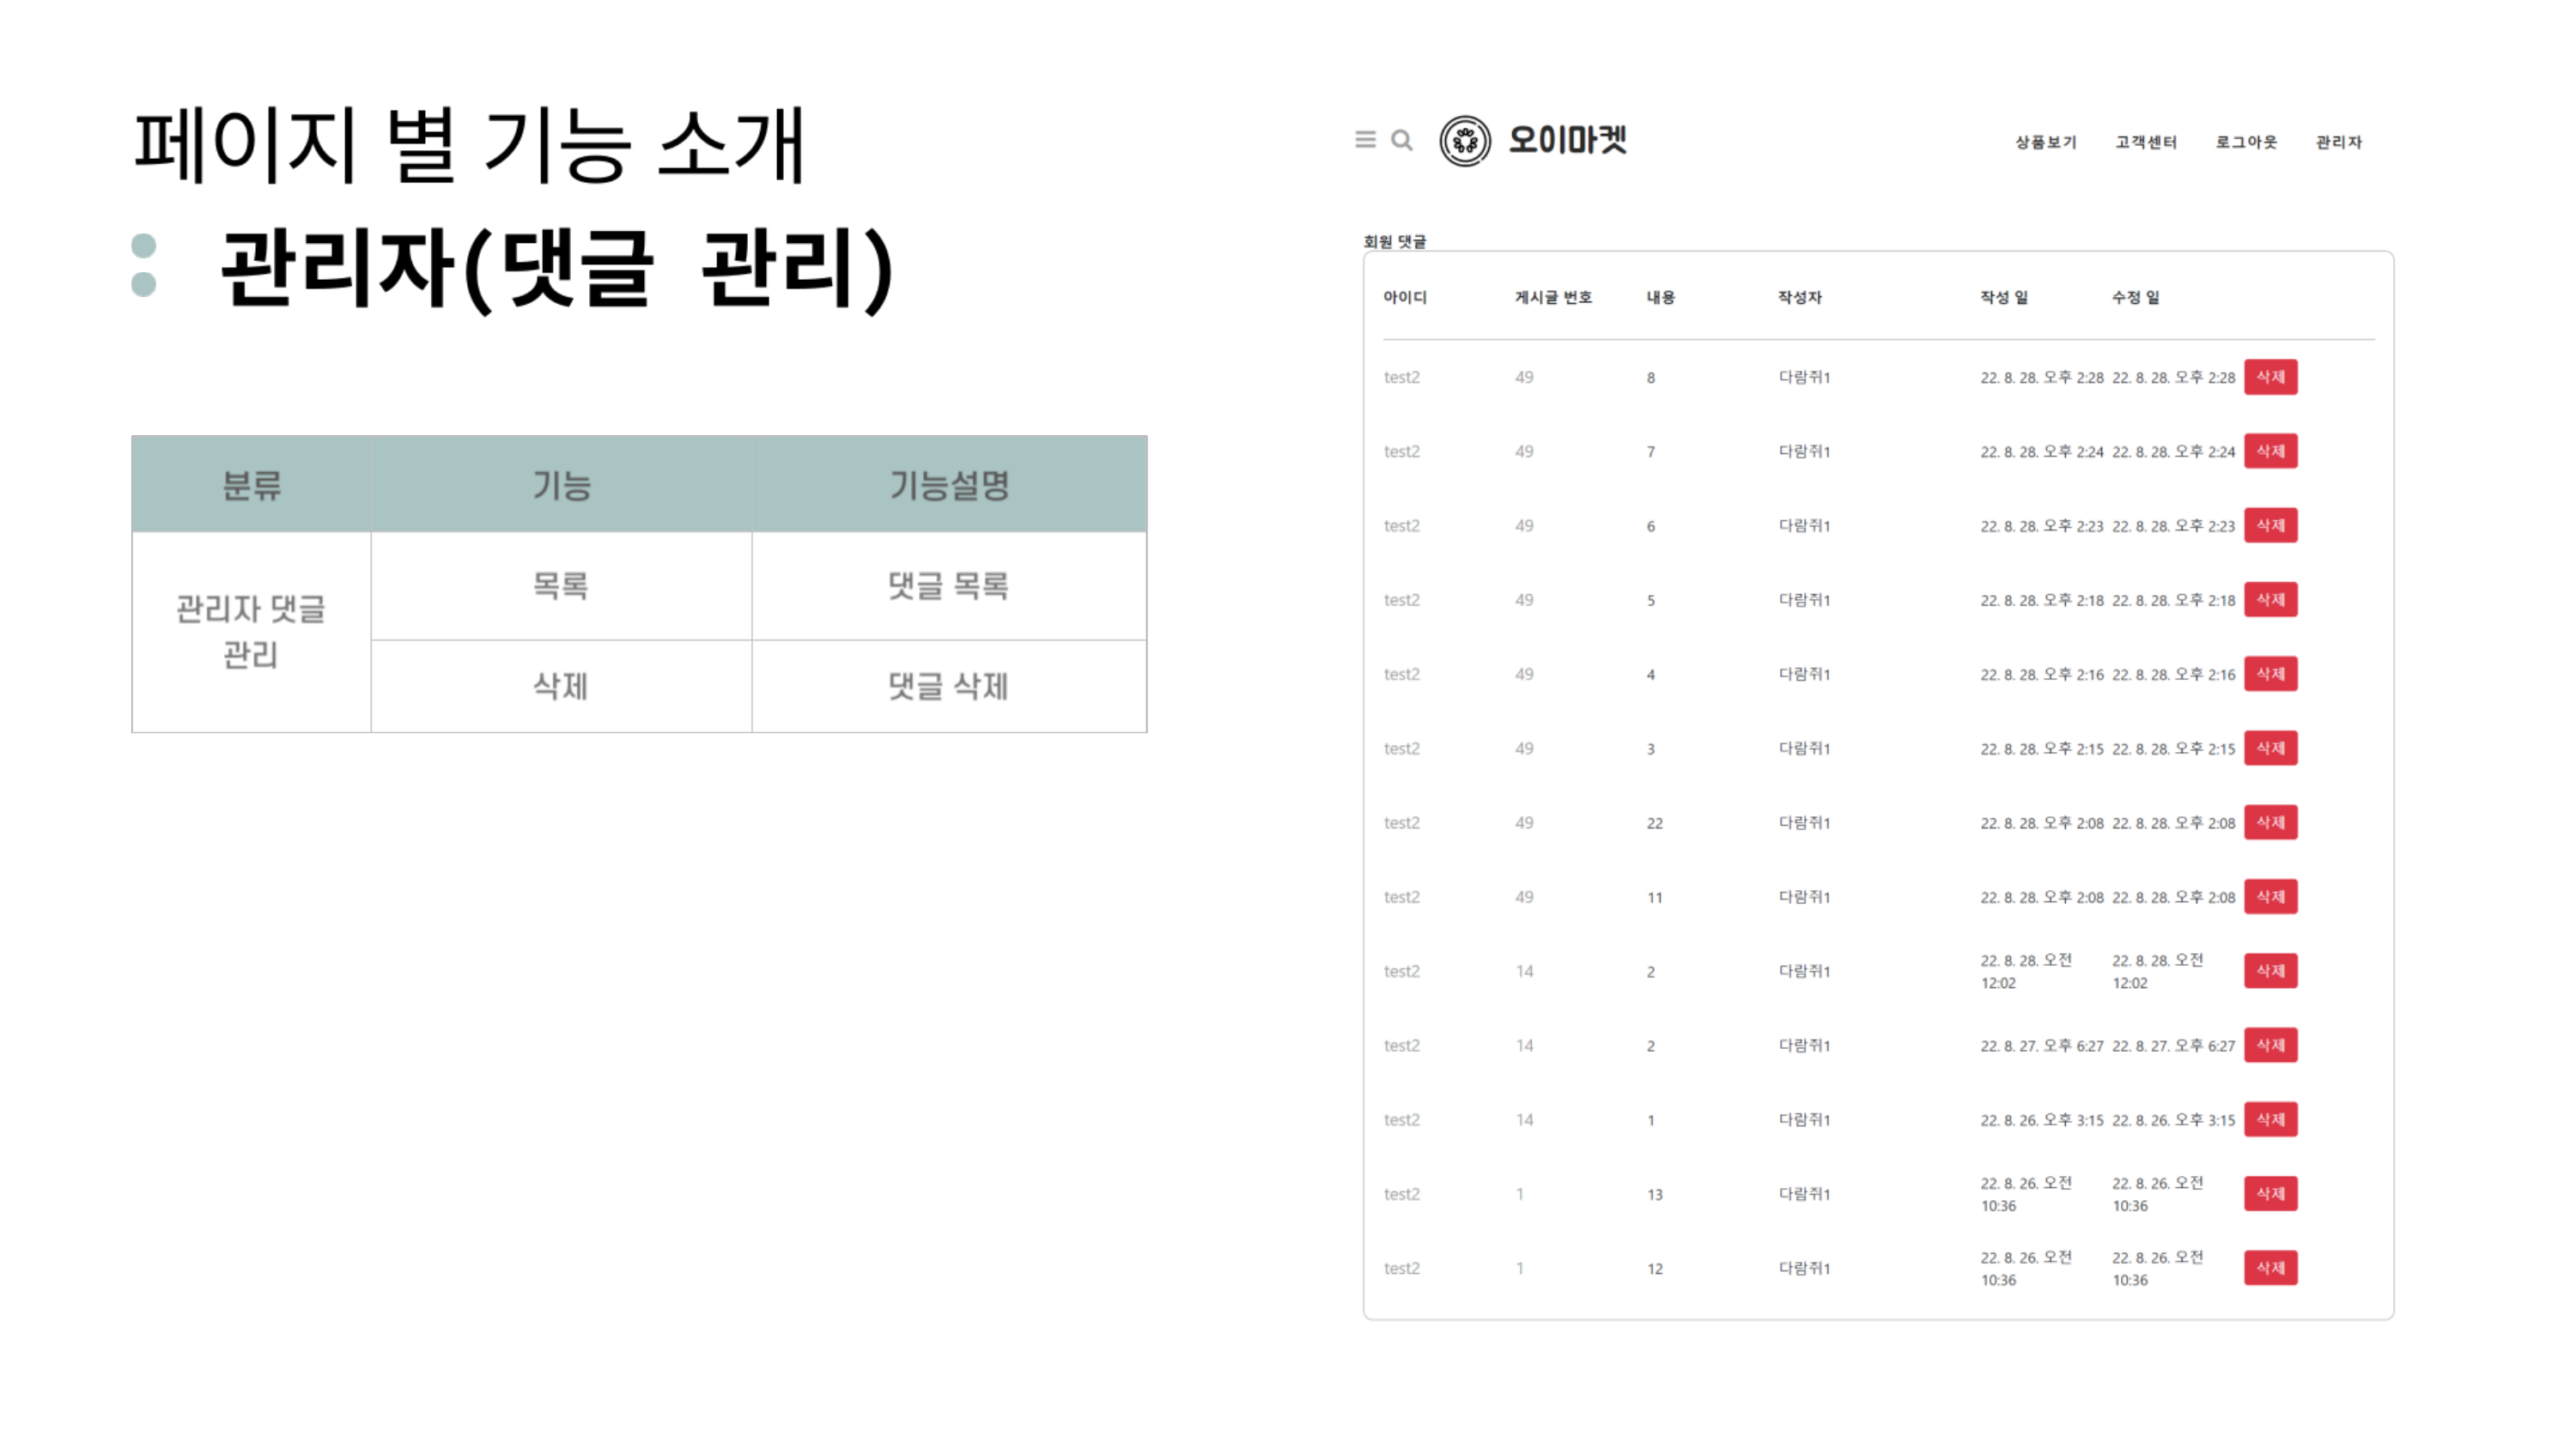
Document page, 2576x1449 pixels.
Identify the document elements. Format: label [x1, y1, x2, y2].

text_box [1166, 94, 2576, 1421]
text_box [131, 233, 157, 297]
picture [0, 73, 1166, 882]
